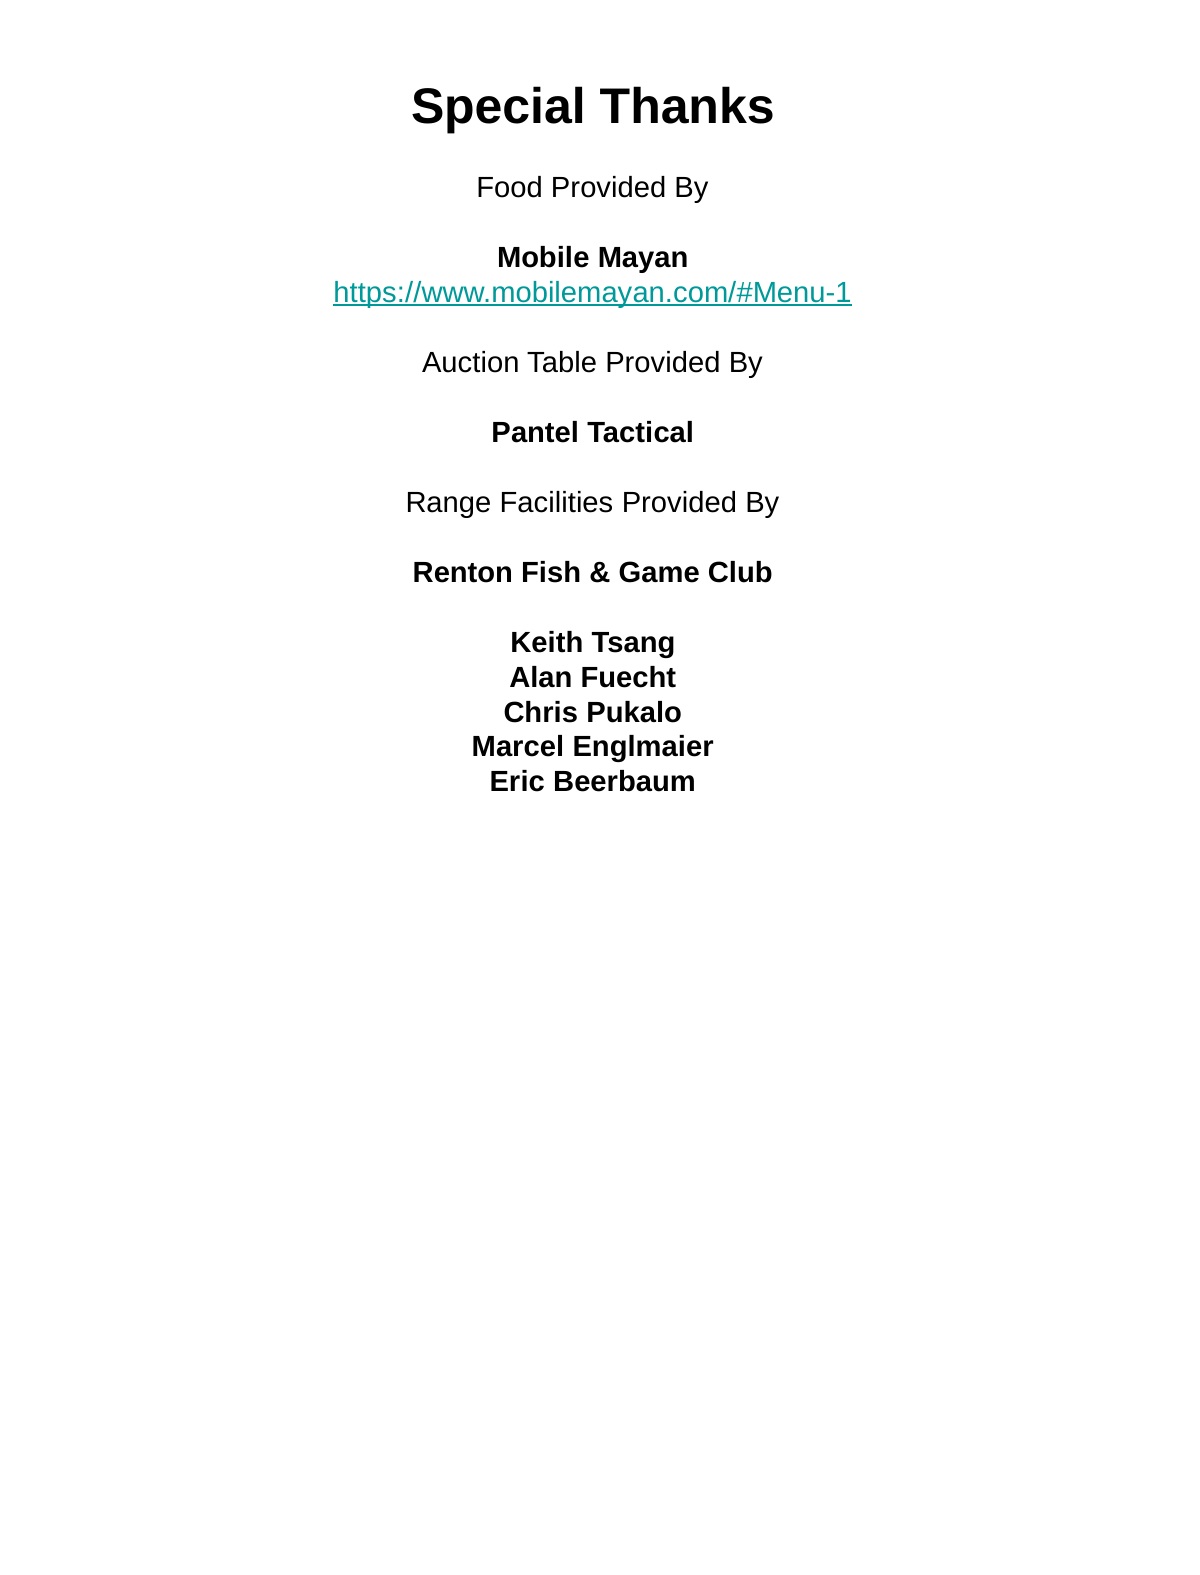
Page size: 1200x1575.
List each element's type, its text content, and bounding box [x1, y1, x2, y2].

text_box Special Thanks Food Provided By Mobile Mayan https://www.mobilemayan.com/#Menu-1 Auction Table Provided By Pantel Tactical Range Facilities Provided By Renton Fish & Game Club Keith Tsang Alan Fuecht Chris Pukalo Marcel Englmaier Eric Beerbaum [58, 58, 1128, 813]
